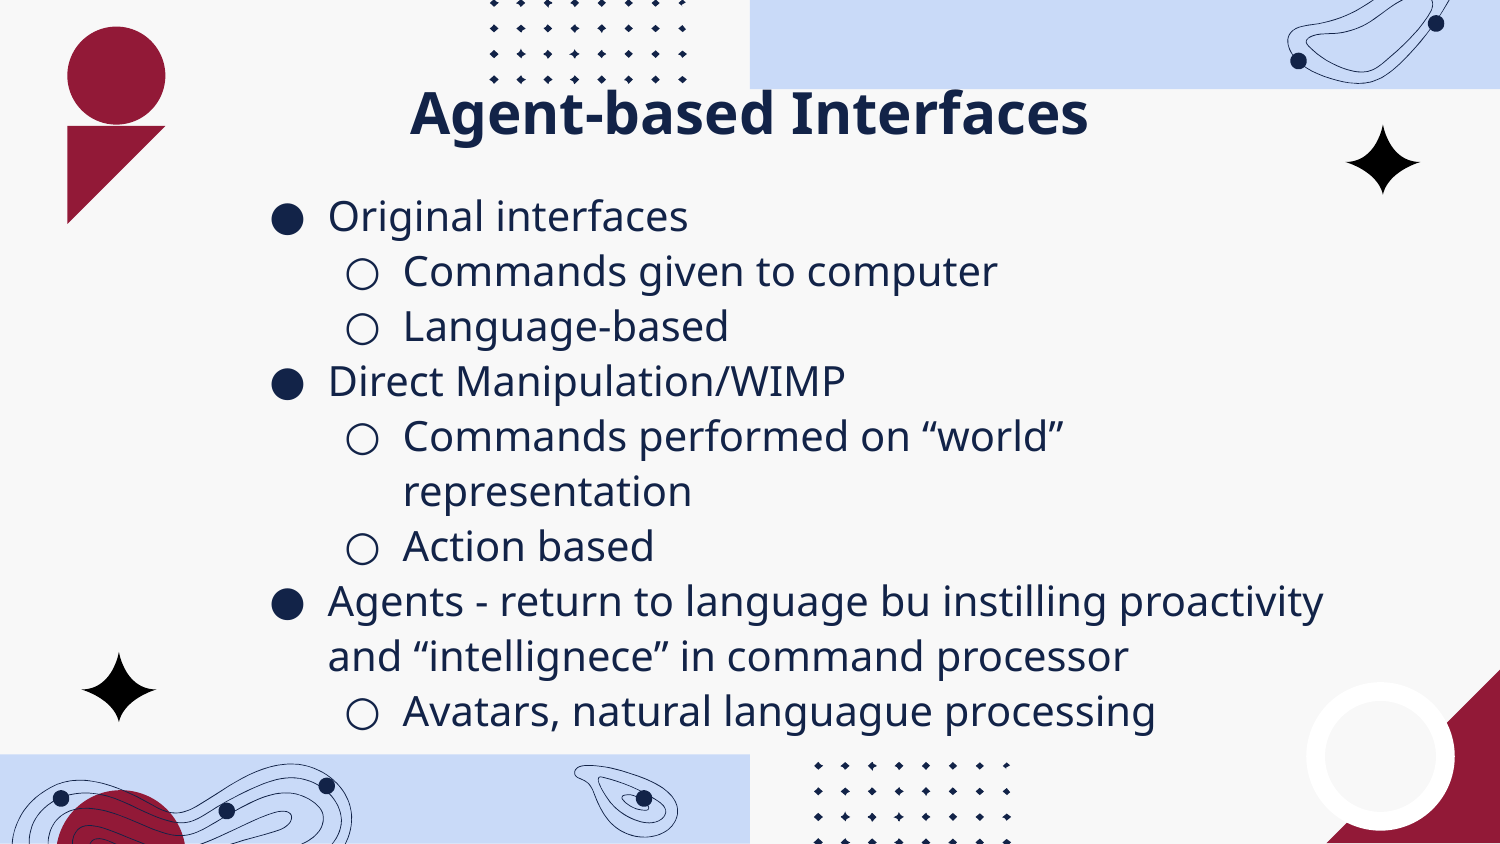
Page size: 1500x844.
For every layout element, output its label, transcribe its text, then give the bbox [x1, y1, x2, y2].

list Original interfaces Commands given to computer Language-based Direct Manipulation/WIMP Commands performed on “world” representation Action based Agents - return to language bu instilling proactivity and “intellignece” in command processor Avatars, natural languague processing [237, 271, 1361, 647]
title Agent-based Interfaces [116, 86, 1383, 135]
